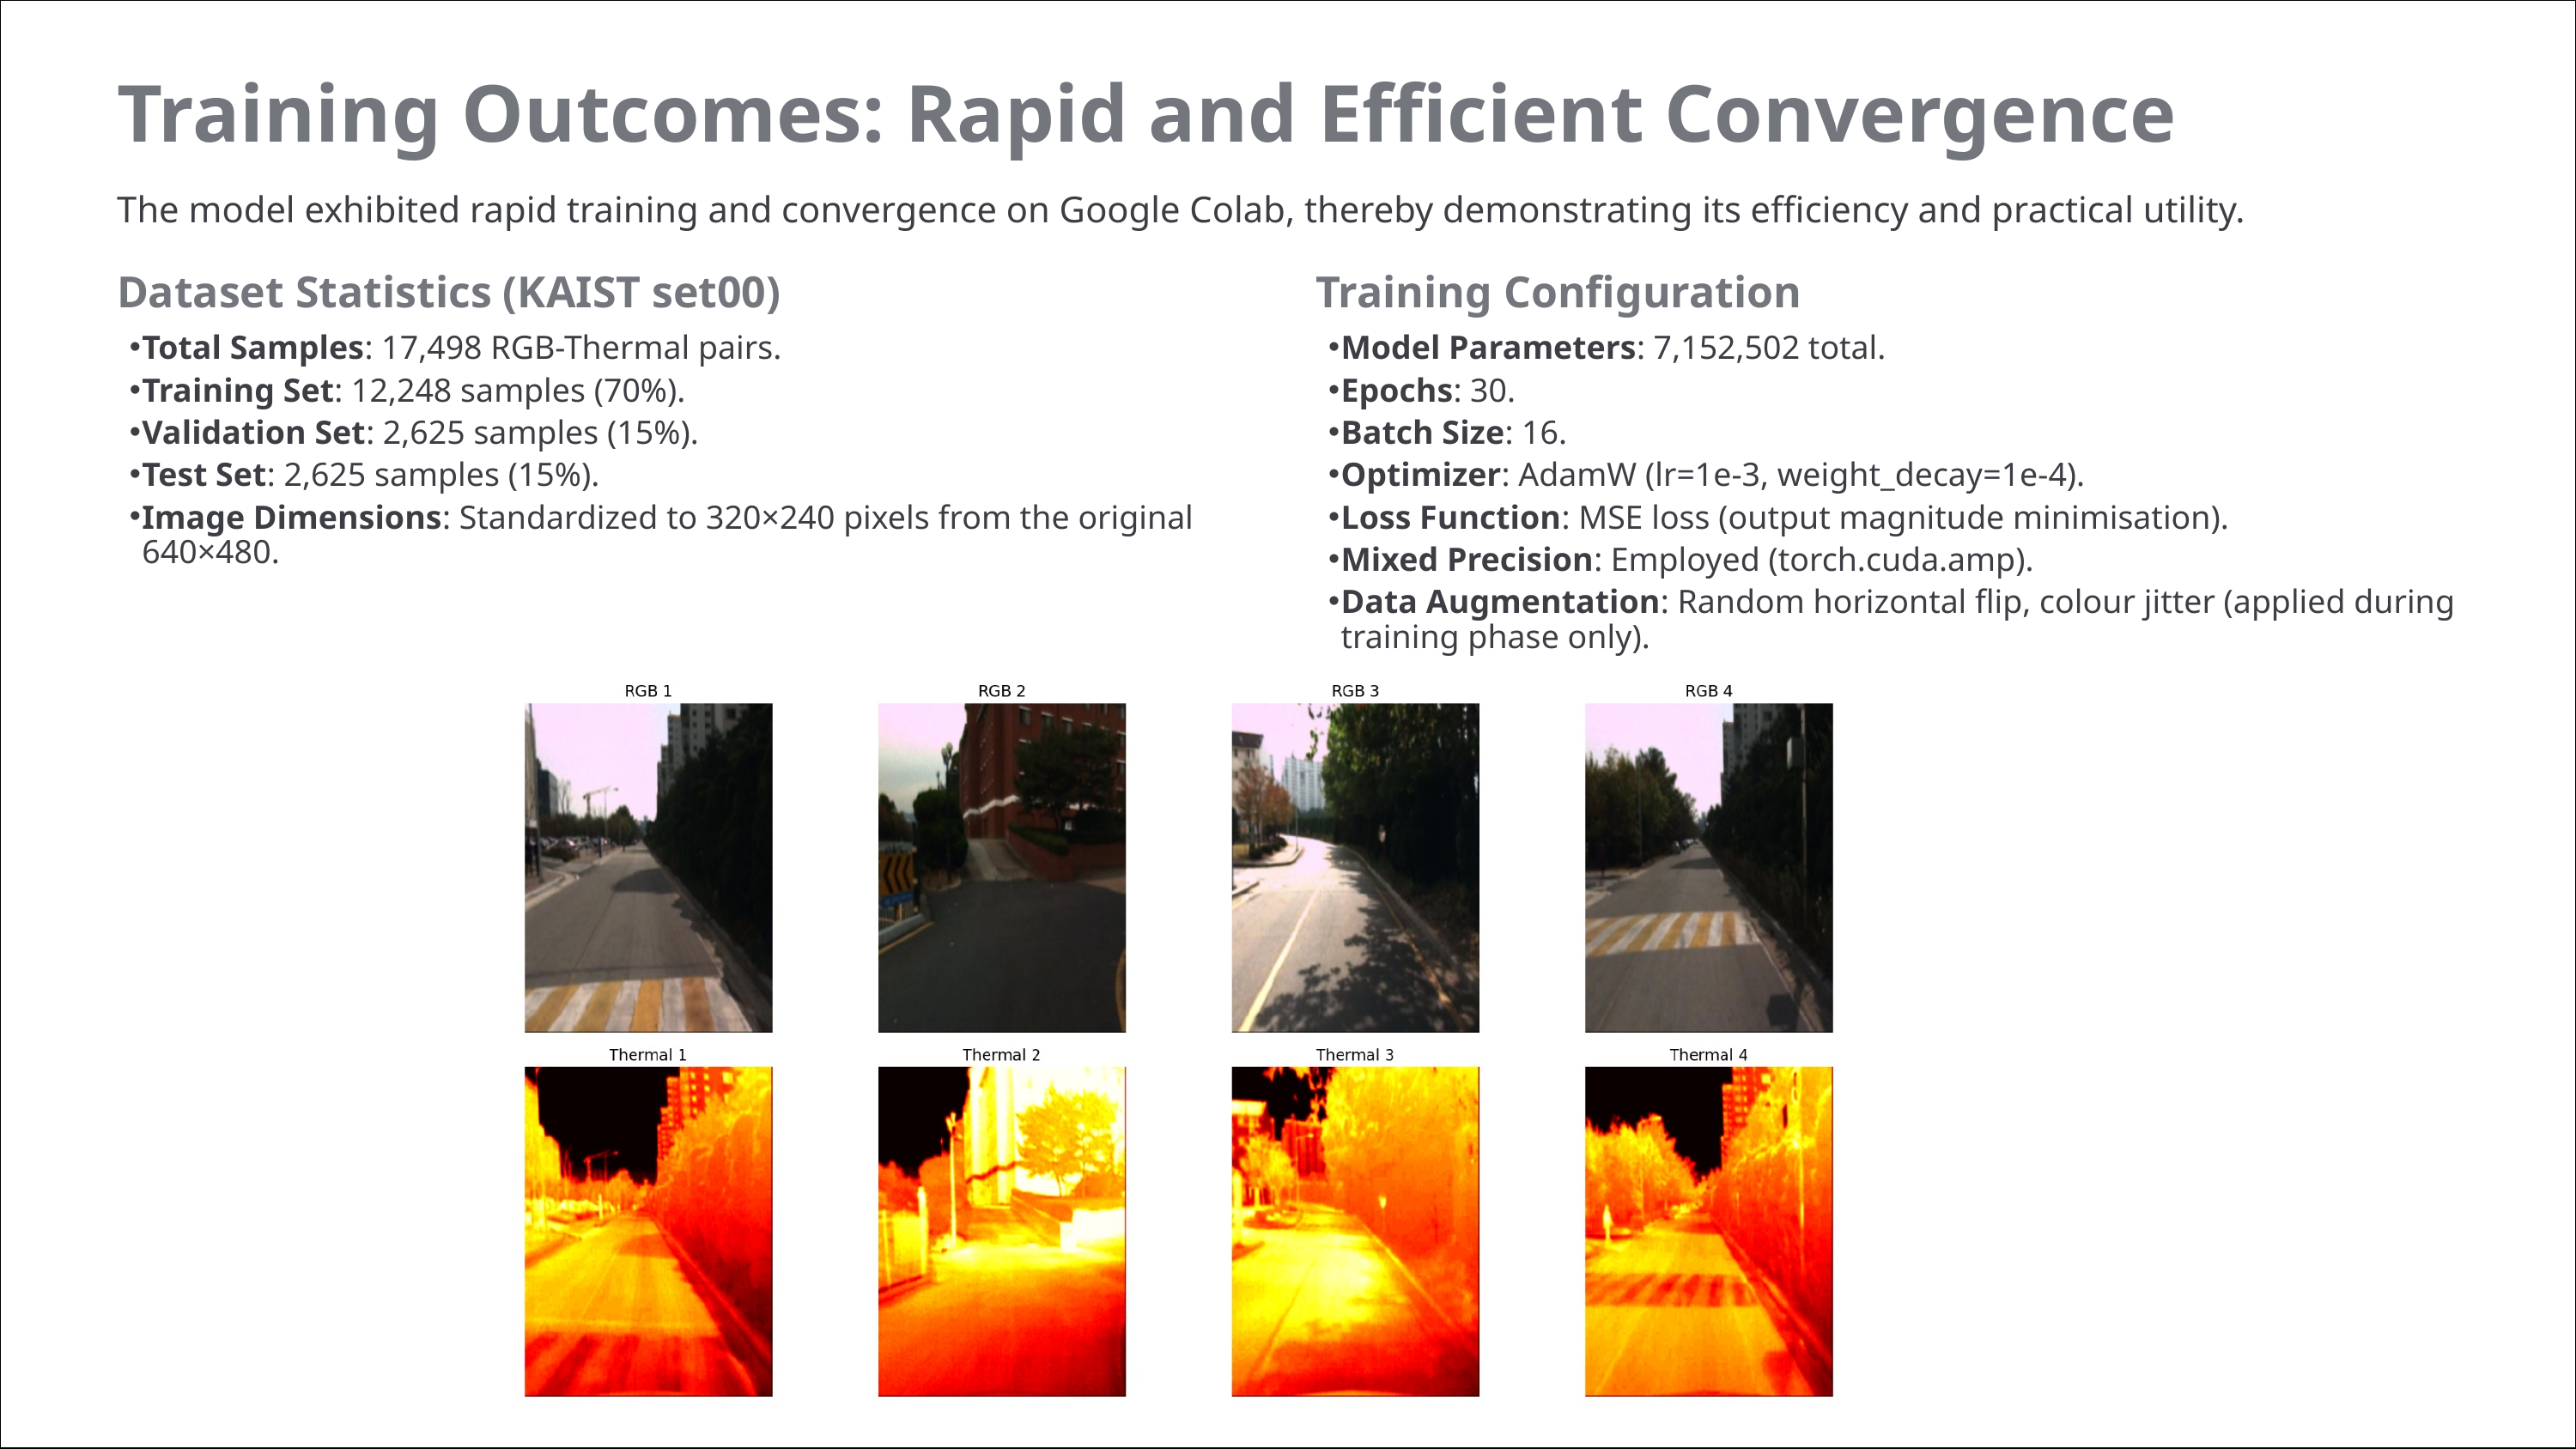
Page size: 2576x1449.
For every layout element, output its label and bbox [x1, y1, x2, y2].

picture [514, 675, 1842, 1406]
text_box [0, 0, 2576, 1449]
